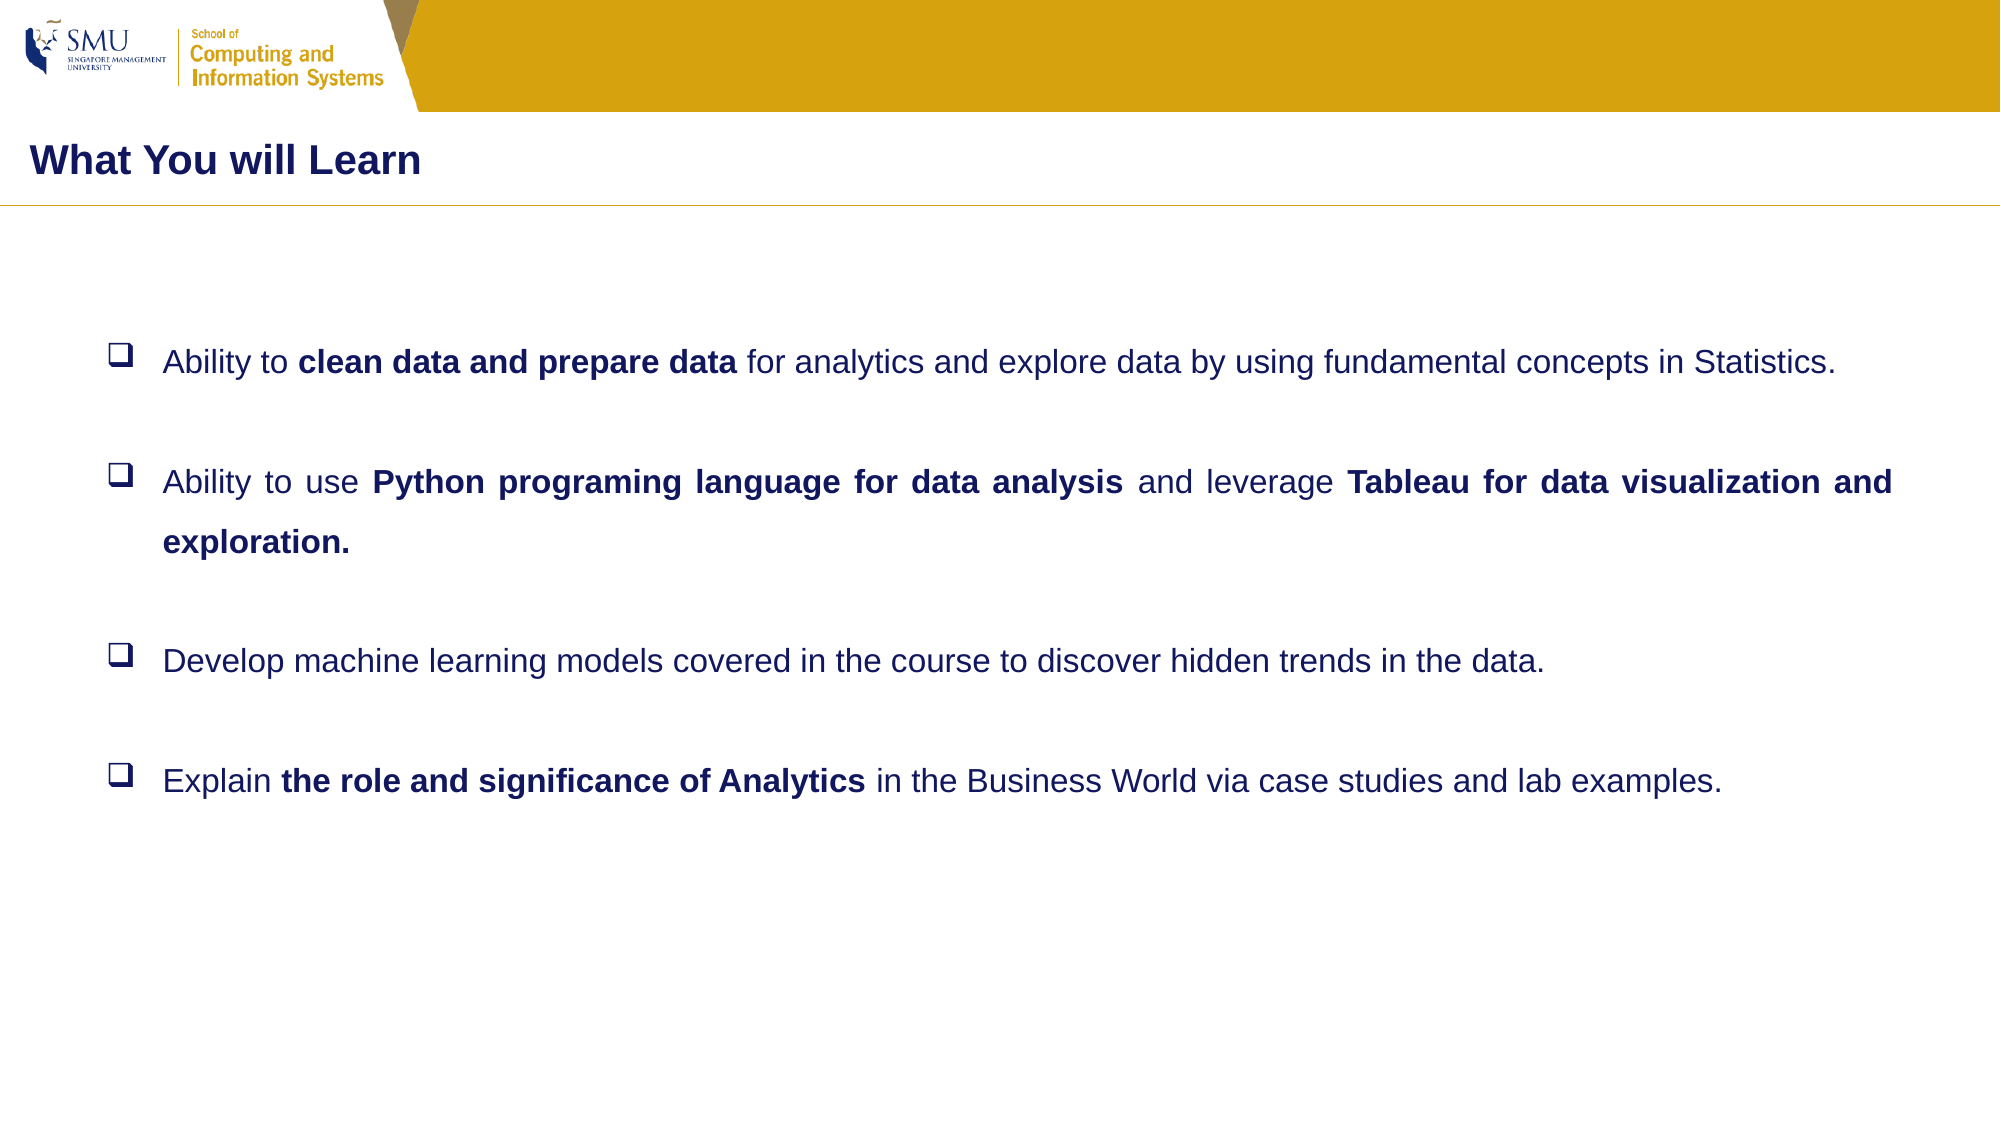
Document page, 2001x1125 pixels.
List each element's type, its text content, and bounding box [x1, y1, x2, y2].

text_box Ability to clean data and prepare data for analytics and explore data by using fundamental concepts in Statistics. Ability to use Python programing language for data analysis and leverage Tableau for data visualization and exploration. Develop machine learning models covered in the course to discover hidden trends in the data. Explain the role and significance of Analytics in the Business World via case studies and lab examples. [91, 312, 1909, 807]
text_box What You will Learn [15, 138, 1626, 196]
